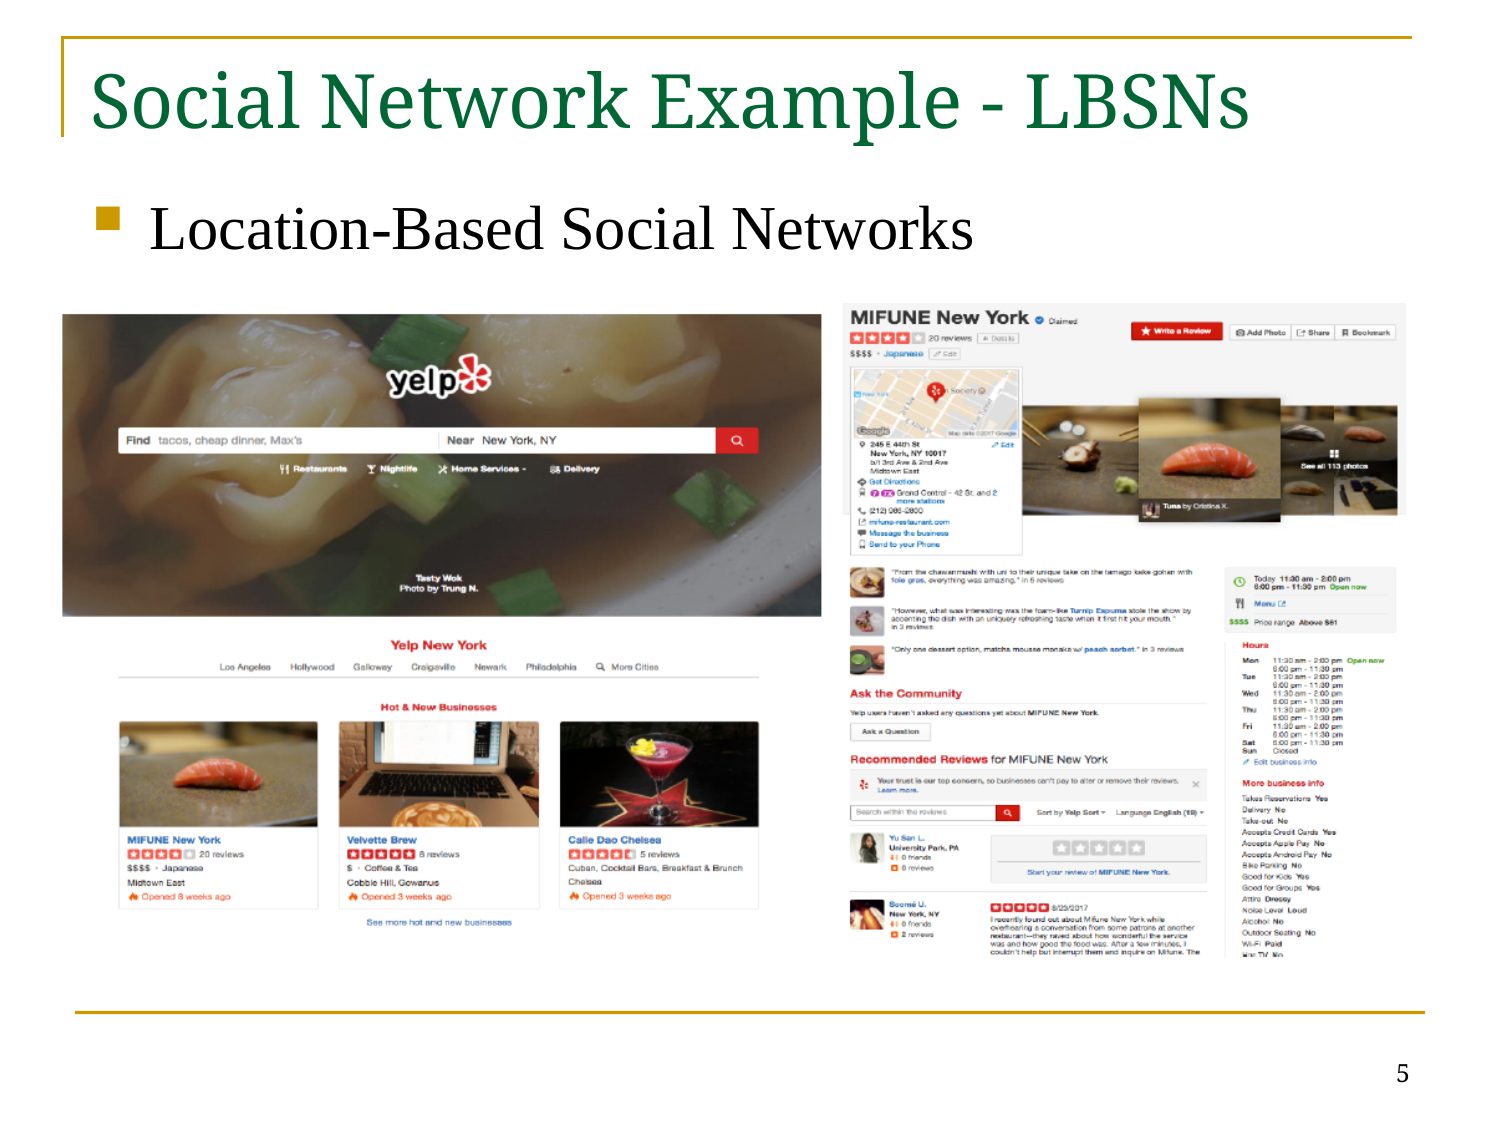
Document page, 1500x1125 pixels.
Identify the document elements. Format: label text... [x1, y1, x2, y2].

picture [60, 303, 1426, 982]
list Location-Based Social Networks [78, 141, 1460, 886]
slide_number 5 [1074, 1023, 1426, 1100]
title Social Network Example - LBSNs [75, 45, 1463, 233]
